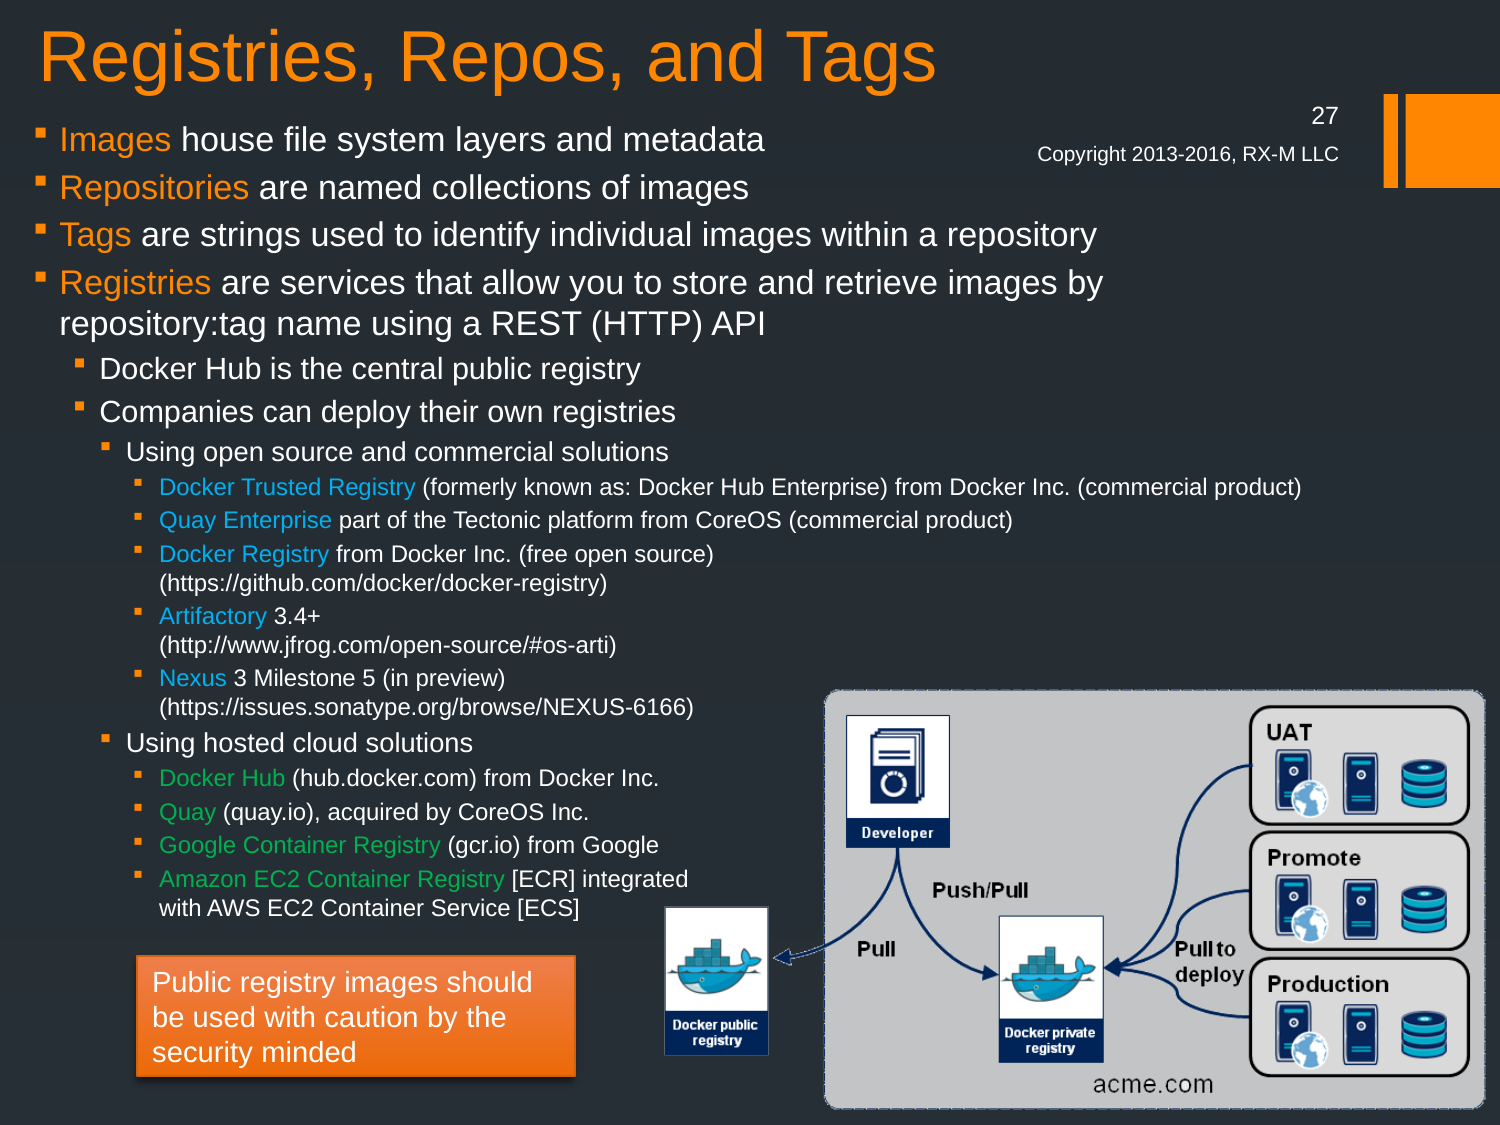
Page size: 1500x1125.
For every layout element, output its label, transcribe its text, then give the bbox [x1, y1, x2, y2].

footer Copyright 2013-2016, RX-M LLC [985, 140, 1355, 190]
list Images house file system layers and metadata Repositories are named collections of images Tags are strings used to identify individual images within a repository Registries are services that allow you to store and retrieve images by repository:tag name using a REST (HTTP) API Docker Hub is the central public registry Companies can deploy their own registries Using open source and commercial solutions Docker Trusted Registry (formerly known as: Docker Hub Enterprise) from Docker Inc. (commercial product) Quay Enterprise part of the Tectonic platform from CoreOS (commercial product) Docker Registry from Docker Inc. (free open source) (https://github.com/docker/docker-registry) Artifactory 3.4+ (http://www.jfrog.com/open-source/#os-arti) Nexus 3 Milestone 5 (in preview) (https://issues.sonatype.org/browse/NEXUS-6166) Using hosted cloud solutions Docker Hub (hub.docker.com) from Docker Inc. Quay (quay.io), acquired by CoreOS Inc. Google Container Registry (gcr.io) from Google Amazon EC2 Container Registry [ECR] integrated with AWS EC2 Container Service [ECS] [11, 109, 1336, 937]
text_box Public registry images should be used with caution by the security minded [136, 955, 576, 1077]
picture [648, 674, 1500, 1125]
slide_number 27 [1199, 90, 1355, 140]
title Registries, Repos, and Tags [23, 1, 1237, 103]
